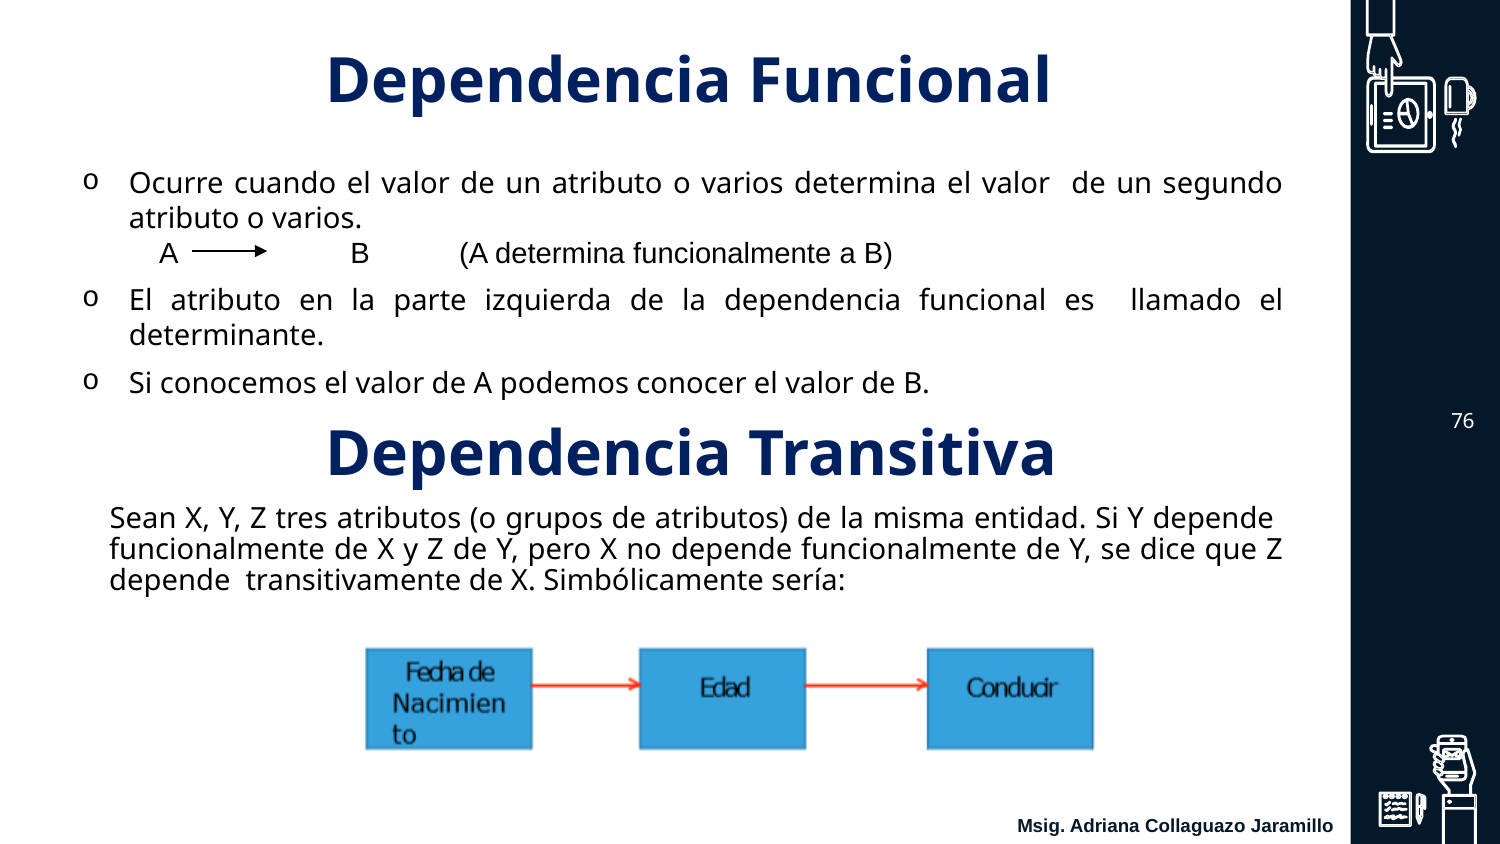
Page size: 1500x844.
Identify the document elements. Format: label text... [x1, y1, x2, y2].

picture [354, 638, 1110, 765]
slide_number ‹#› [1425, 362, 1500, 482]
text_box Ocurre cuando el valor de un atributo o varios determina el valor de un segundo atributo o varios. A B (A determina funcionalmente a B) El atributo en la parte izquierda de la dependencia funcional es llamado el determinante. Si conocemos el valor de A podemos conocer el valor de B. [67, 156, 1300, 407]
text_box Dependencia Transitiva [310, 391, 1154, 503]
title Dependencia Funcional [310, 19, 1154, 130]
text_box Sean X, Y, Z tres atributos (o grupos de atributos) de la misma entidad. Si Y depende funcionalmente de X y Z de Y, pero X no depende funcionalmente de Y, se dice que Z depende transitivamente de X. Simbólicamente sería: [92, 496, 1300, 605]
